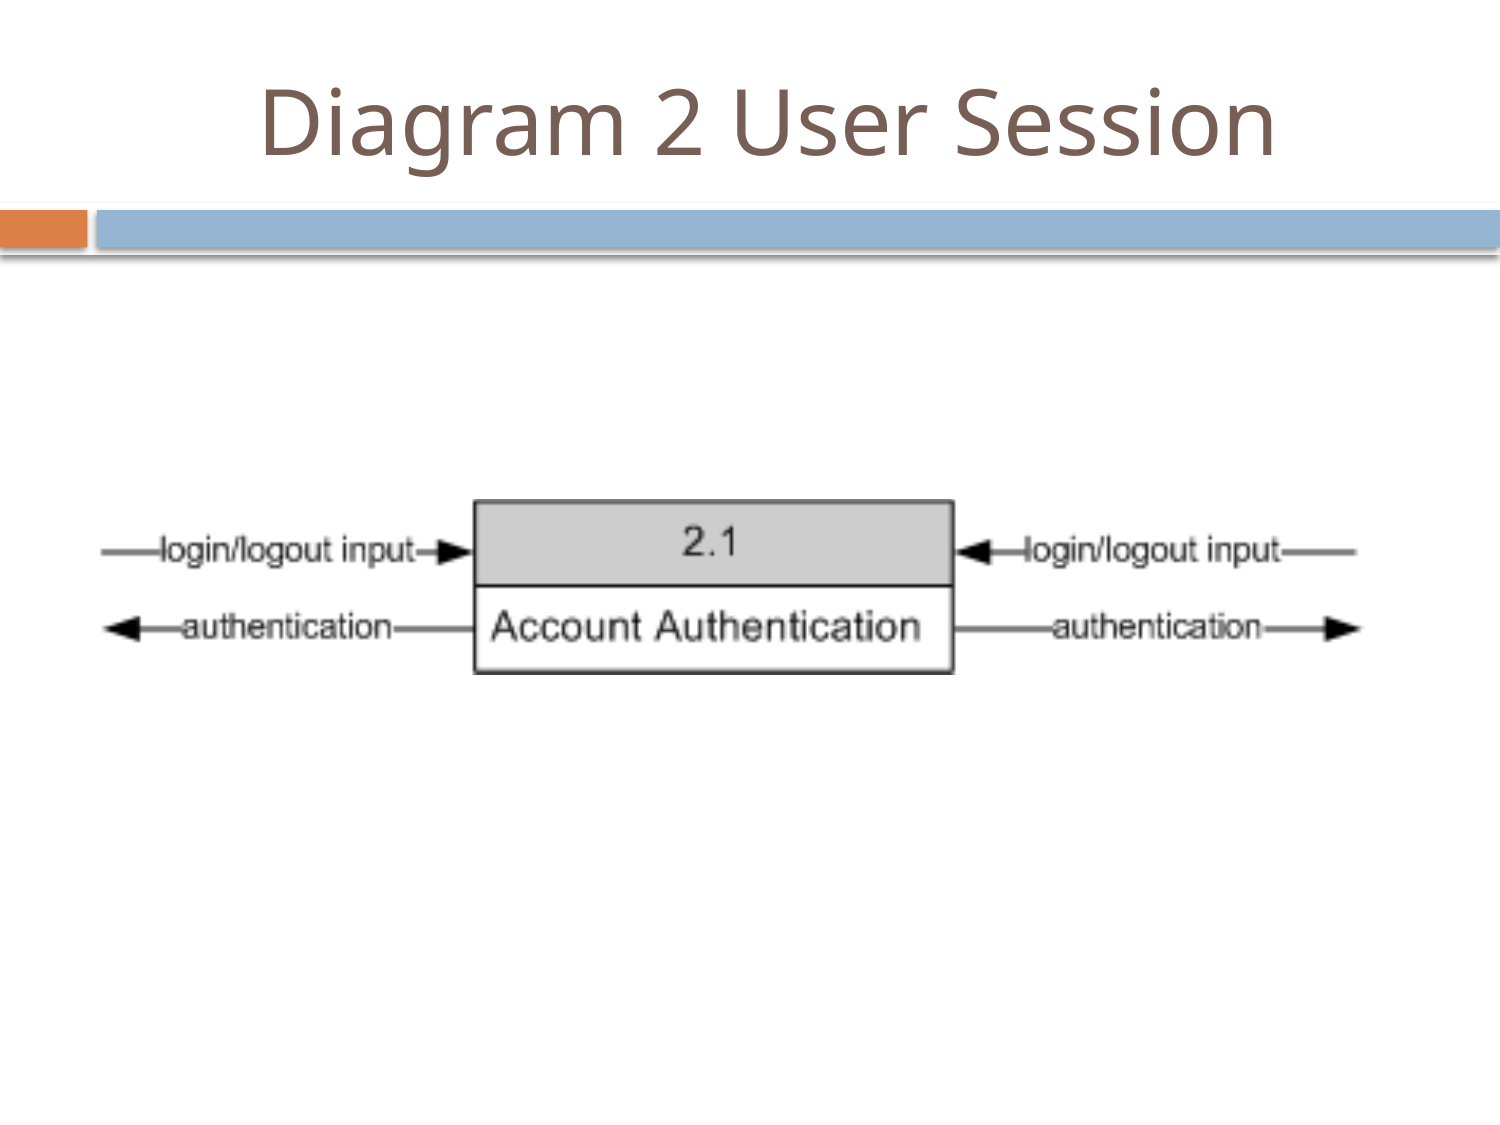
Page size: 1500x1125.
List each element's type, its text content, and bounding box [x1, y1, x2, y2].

title Diagram 2 User Session [100, 37, 1438, 200]
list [100, 499, 1365, 675]
